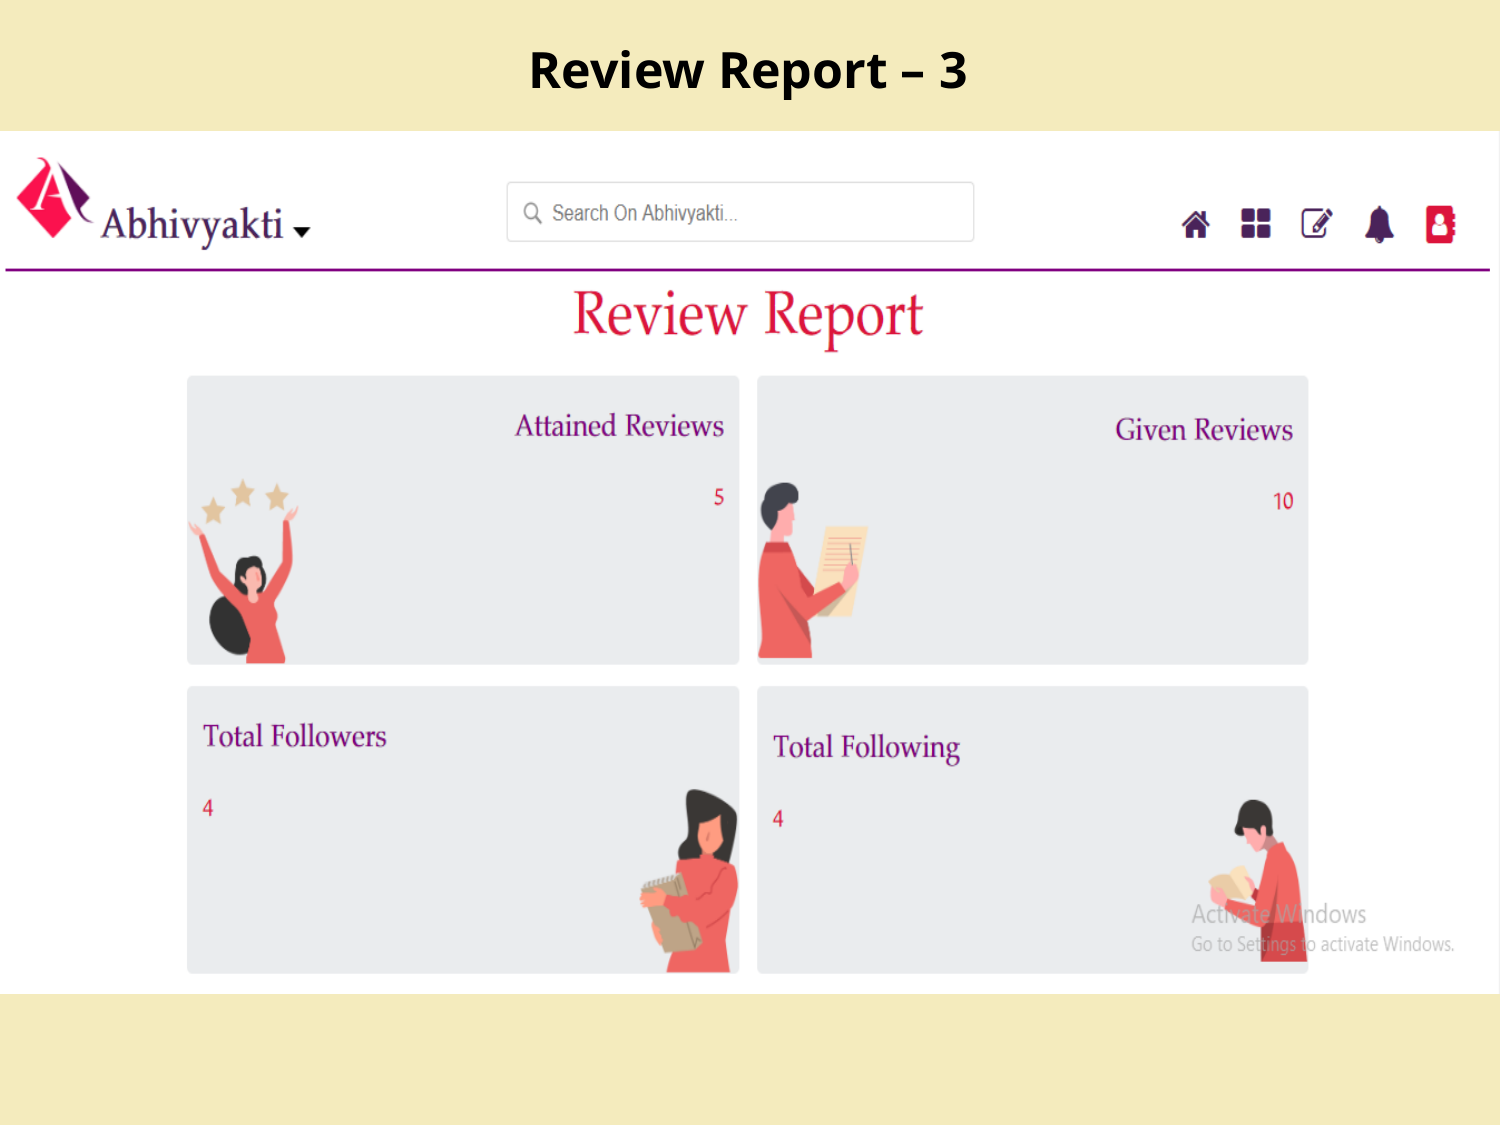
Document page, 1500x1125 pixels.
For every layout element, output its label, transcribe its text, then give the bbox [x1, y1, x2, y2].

picture [0, 131, 1500, 994]
text_box Review Report – 3 [512, 30, 985, 106]
